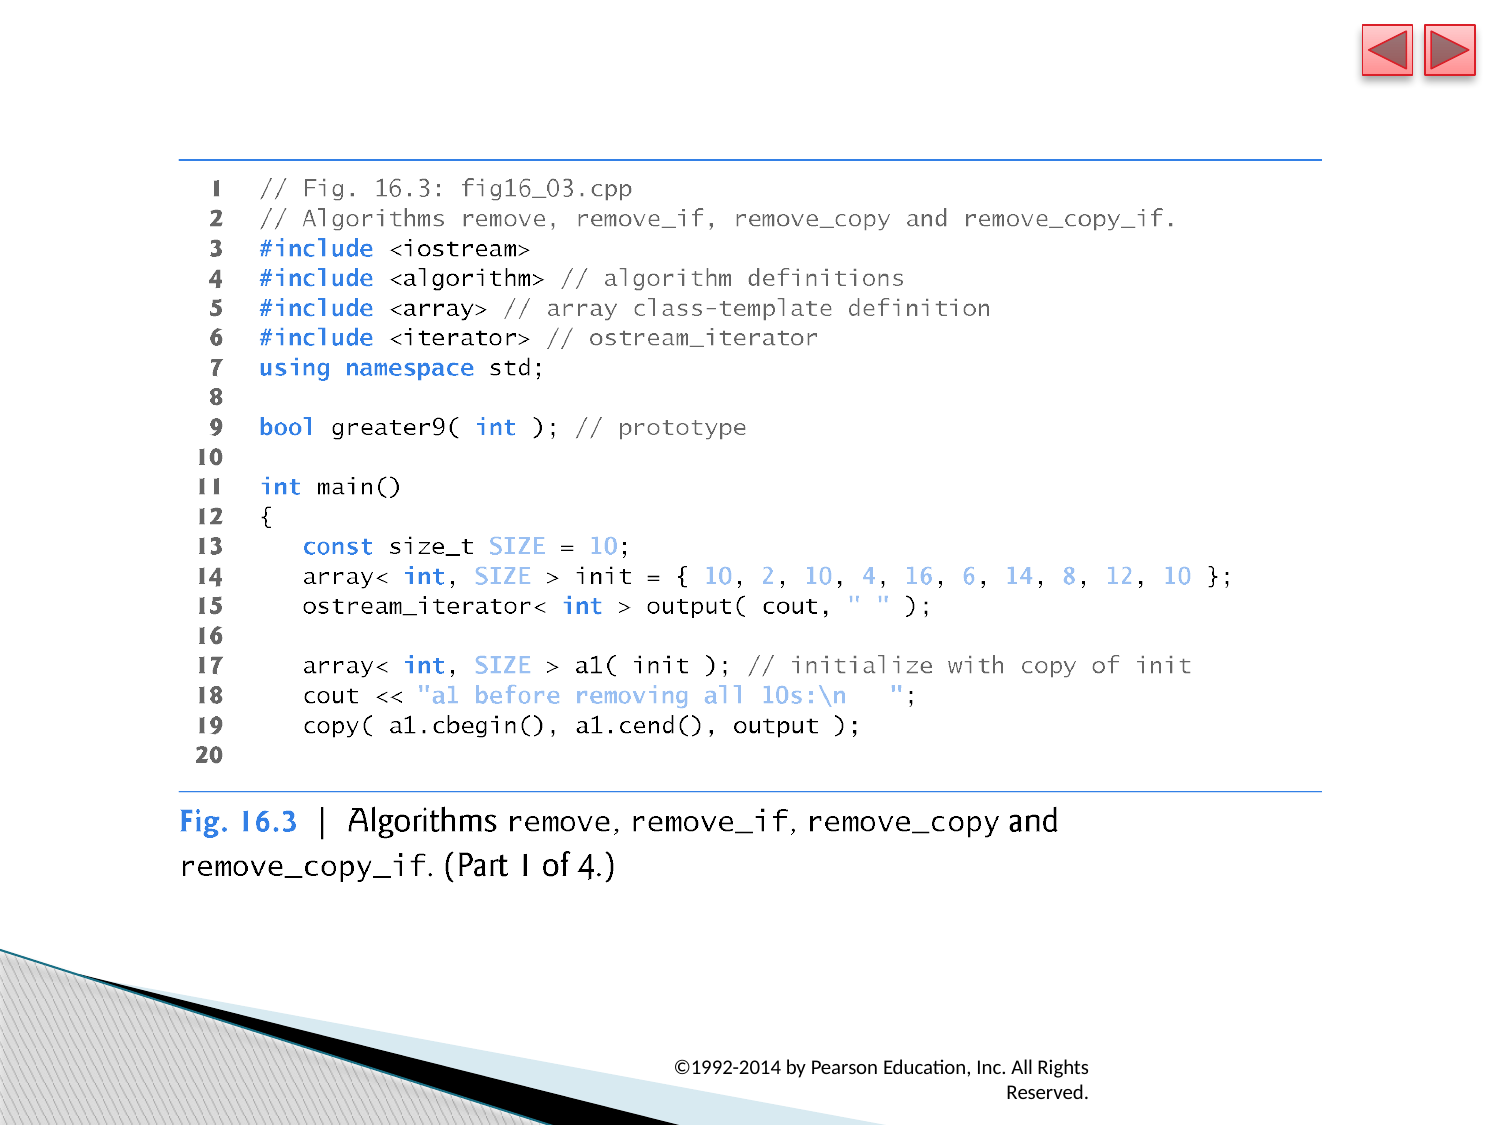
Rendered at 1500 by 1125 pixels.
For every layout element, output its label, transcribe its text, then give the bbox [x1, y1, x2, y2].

footer ©1992-2014 by Pearson Education, Inc. All Rights Reserved. [650, 1051, 1105, 1112]
picture [0, 106, 1500, 1018]
